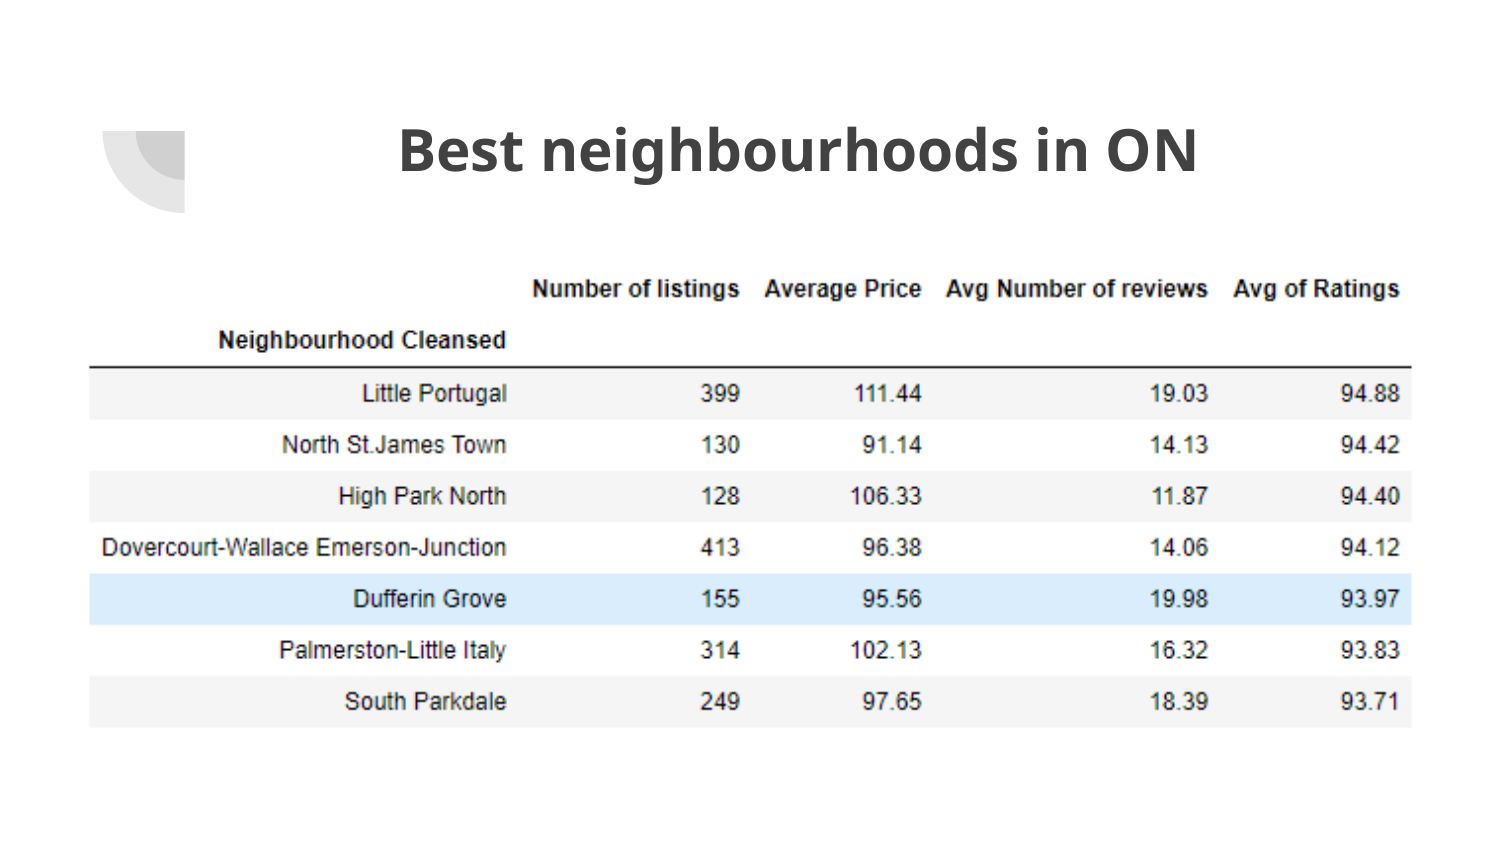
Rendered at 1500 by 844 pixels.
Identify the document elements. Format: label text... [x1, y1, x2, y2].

picture [82, 261, 1418, 737]
title Best neighbourhoods in ON [213, 98, 1368, 260]
